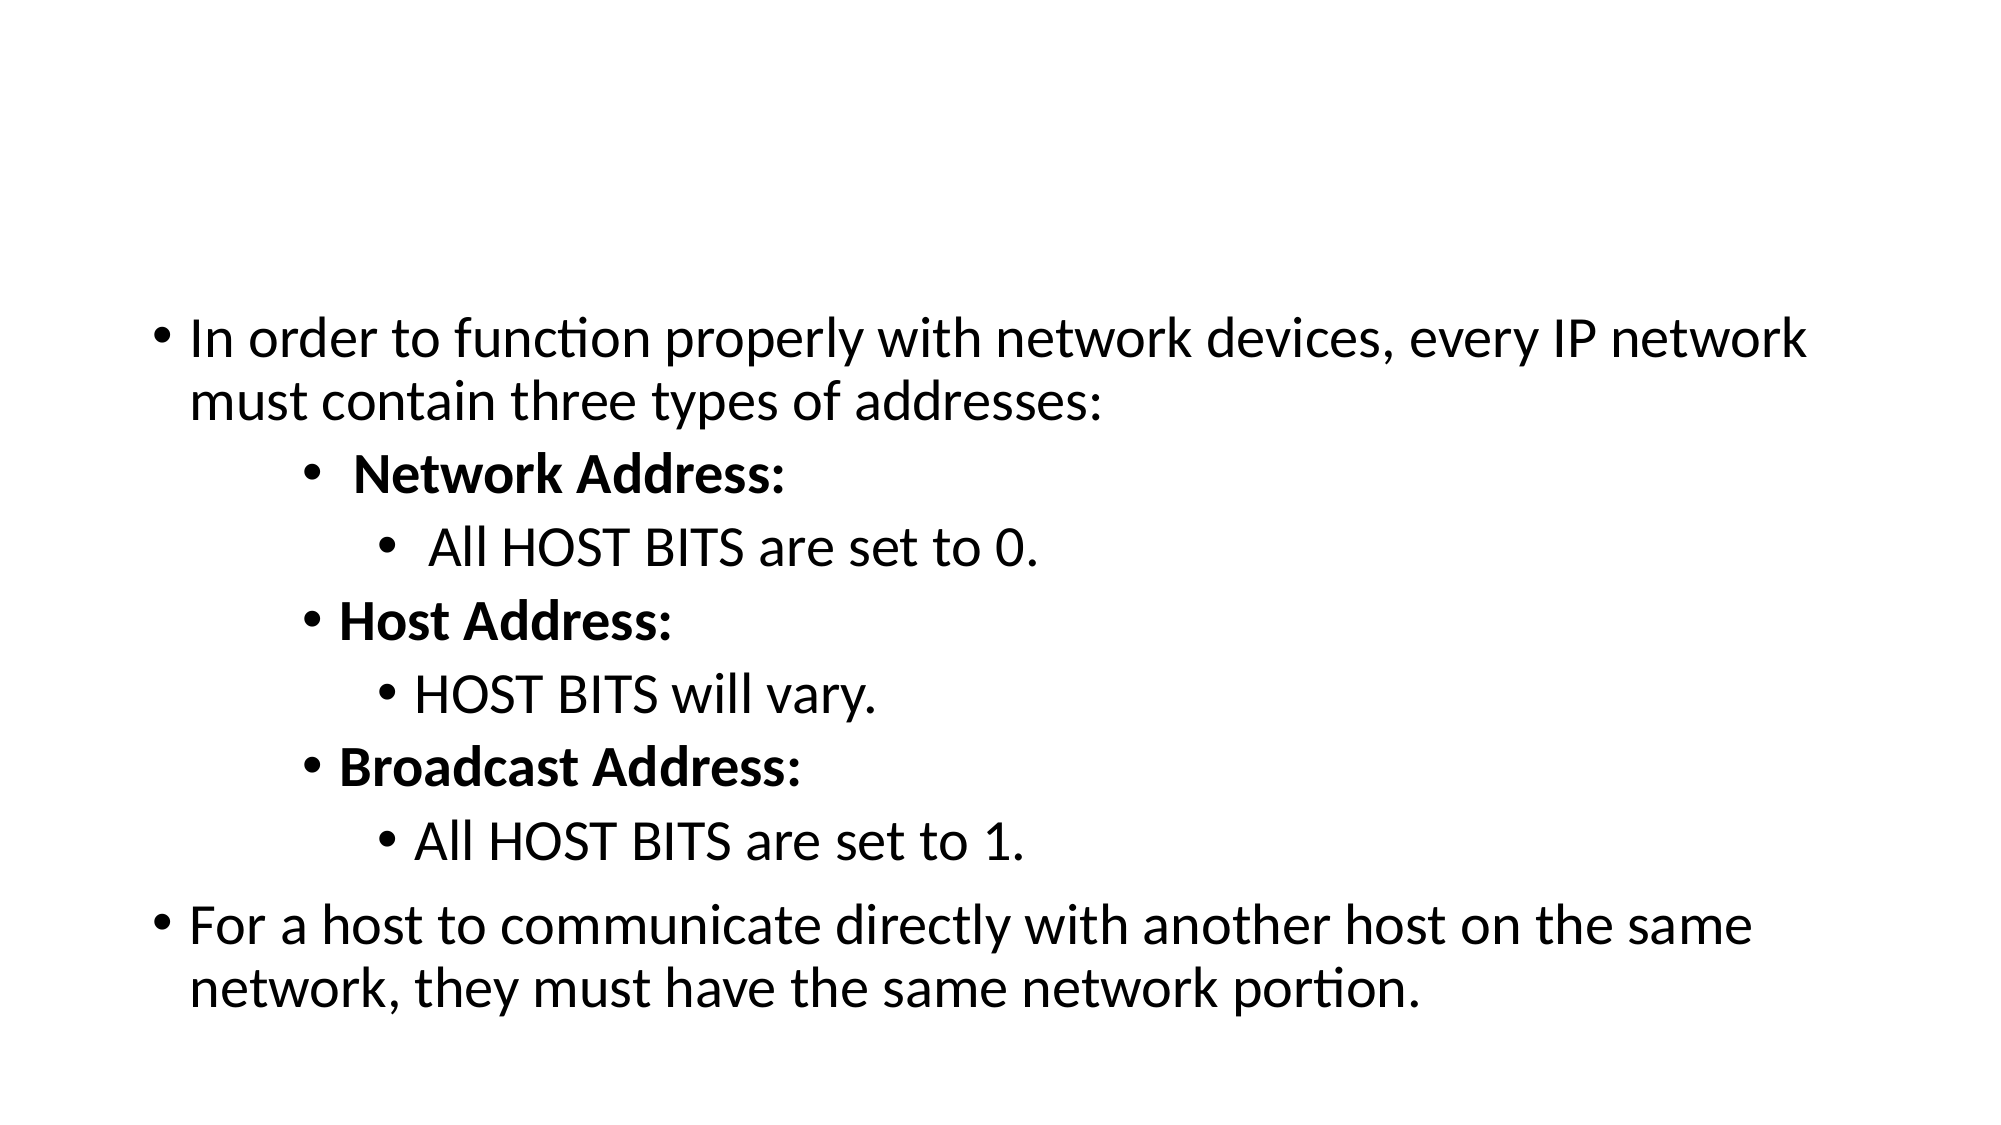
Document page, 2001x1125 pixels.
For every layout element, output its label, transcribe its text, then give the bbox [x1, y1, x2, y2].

list In order to function properly with network devices, every IP network must contain three types of addresses: Network Address: All HOST BITS are set to 0. Host Address: HOST BITS will vary. Broadcast Address: All HOST BITS are set to 1. For a host to communicate directly with another host on the same network, they must have the same network portion. [137, 299, 1863, 1014]
